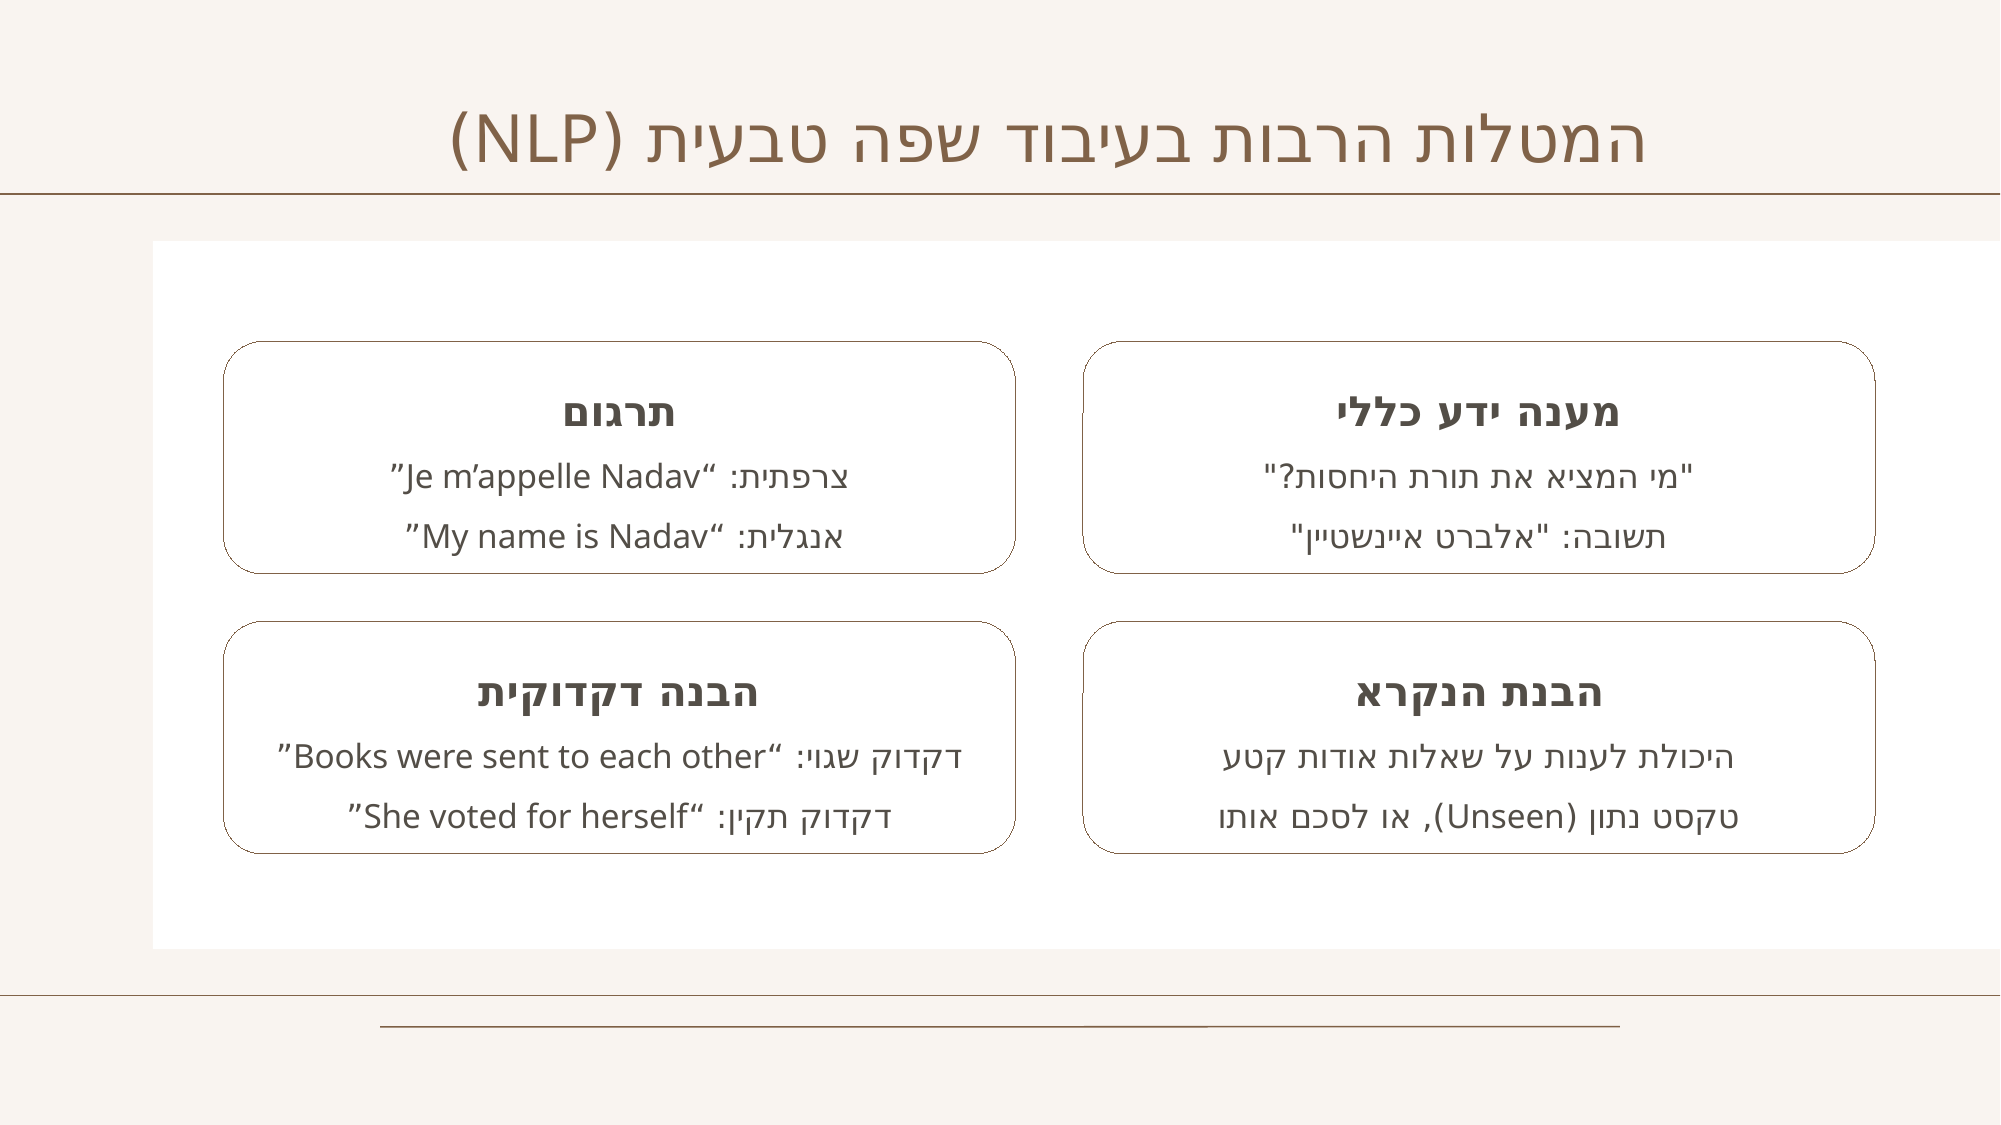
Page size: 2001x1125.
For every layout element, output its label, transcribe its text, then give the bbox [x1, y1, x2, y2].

text_box הבנה דקדוקית דקדוק שגוי: “Books were sent to each other” דקדוק תקין: “She voted for herself” [223, 621, 1016, 854]
text_box תרגום צרפתית: “Je m’appelle Nadav” אנגלית: “My name is Nadav” [223, 341, 1016, 574]
text_box מענה ידע כללי "מי המציא את תורת היחסות?" תשובה: "אלברט איינשטיין" [1082, 341, 1876, 574]
text_box הבנת הנקרא היכולת לענות על שאלות אודות קטע טקסט נתון (Unseen), או לסכם אותו [1082, 621, 1876, 854]
title המטלות הרבות בעיבוד שפה טבעית (NLP) [380, 56, 1718, 192]
